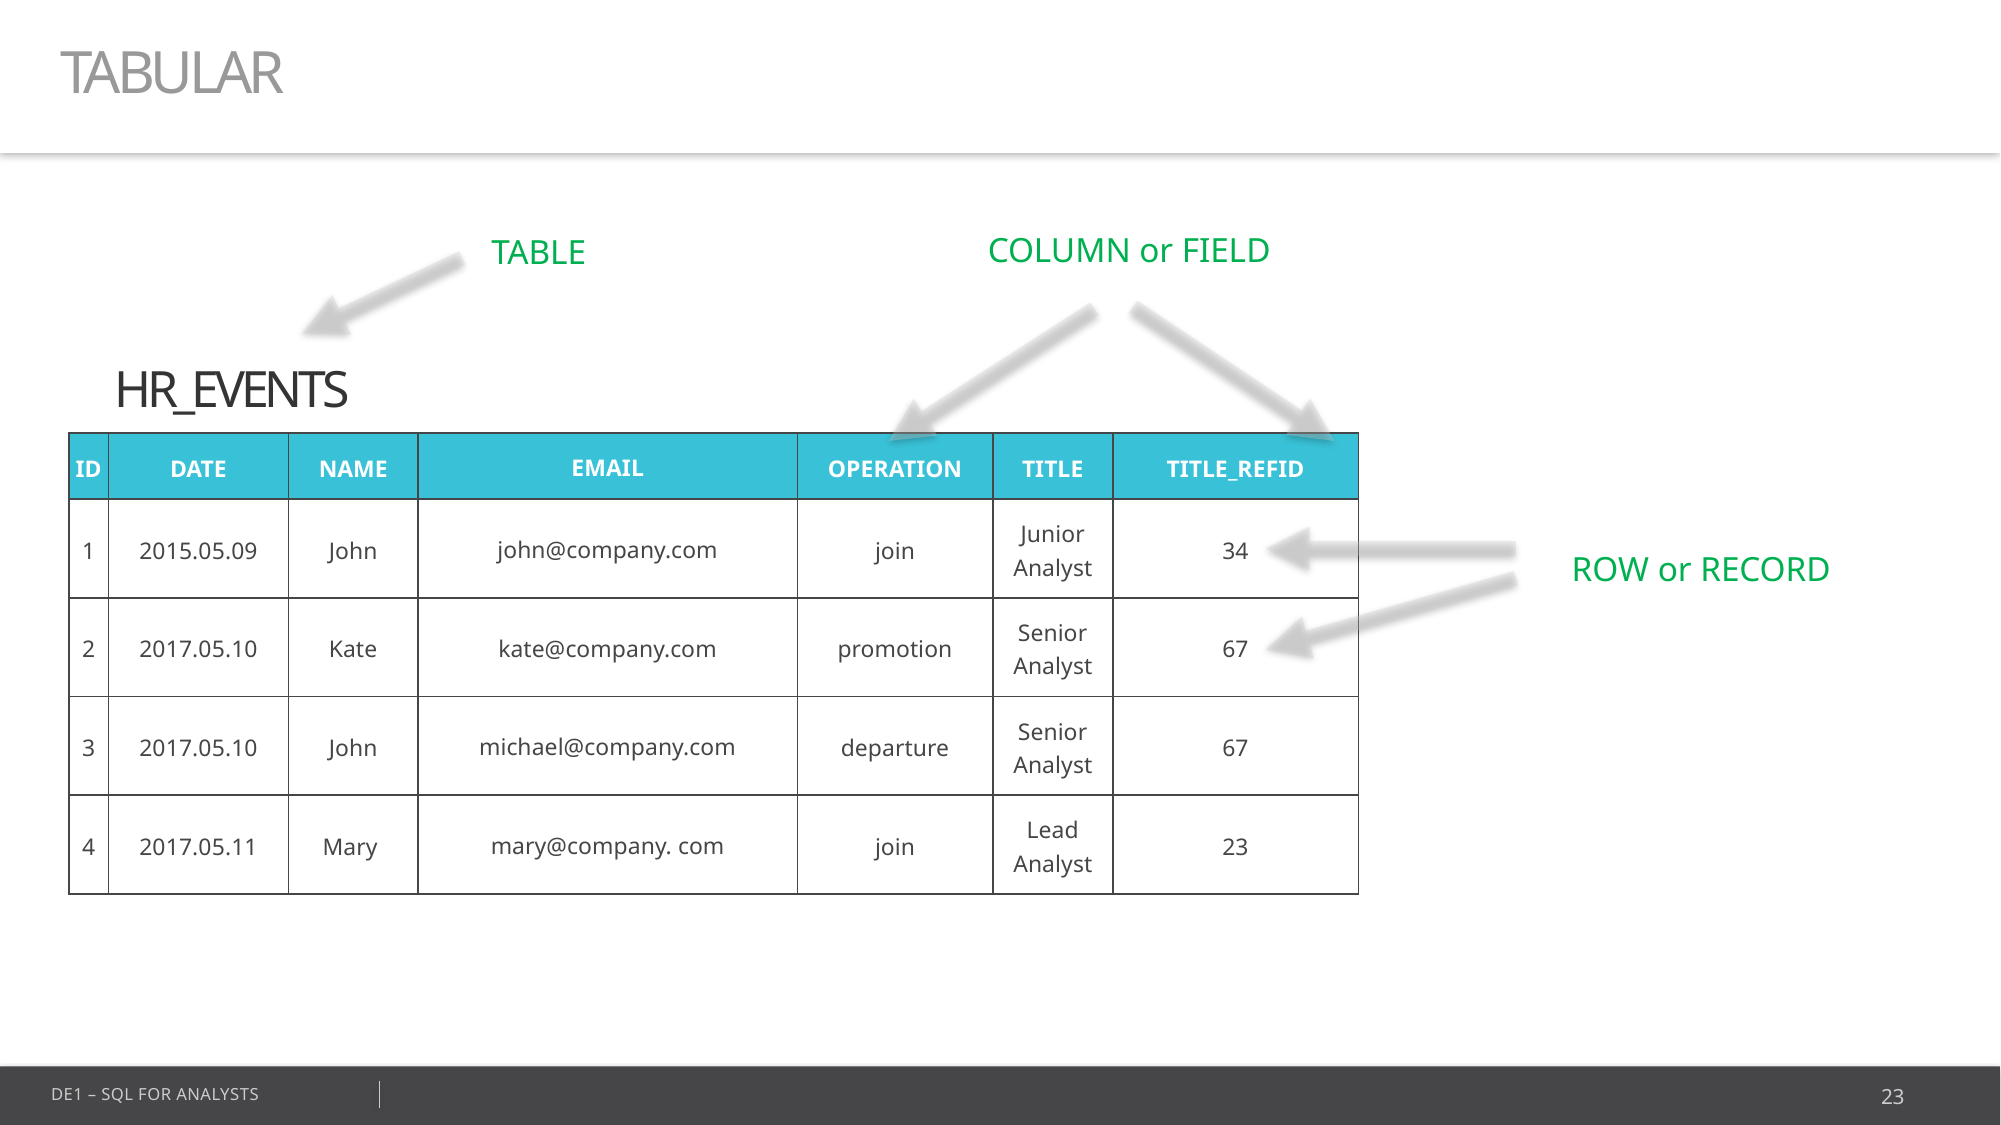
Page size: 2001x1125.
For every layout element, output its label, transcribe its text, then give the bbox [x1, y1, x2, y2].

table_cell 34 [1114, 500, 1358, 597]
table_header NAME [289, 434, 417, 498]
table_cell Senior Analyst [994, 599, 1112, 696]
table_cell 67 [1114, 599, 1358, 696]
table_cell 2 [70, 599, 108, 696]
table_cell mary@company. com [419, 796, 797, 893]
table_cell 1 [70, 500, 108, 597]
table_header ID [70, 434, 108, 498]
table_cell promotion [798, 599, 992, 696]
table_cell 2015.05.09 [109, 500, 288, 597]
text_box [301, 257, 463, 334]
table_cell 2017.05.10 [109, 697, 288, 794]
table_cell john@company.com [419, 500, 797, 597]
list TABULAR [0, 0, 2000, 153]
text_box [1265, 578, 1517, 650]
table_cell kate@company.com [419, 599, 797, 696]
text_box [888, 308, 1095, 442]
table_cell John [289, 697, 417, 794]
table_cell join [798, 500, 992, 597]
table_cell 2017.05.11 [109, 796, 288, 893]
table_cell Kate [289, 599, 417, 696]
table_cell Mary [289, 796, 417, 893]
table_header TITLE_REFID [1114, 434, 1358, 498]
table_header DATE [109, 434, 288, 498]
table_header OPERATION [798, 434, 992, 498]
table_cell John [289, 500, 417, 597]
text_box TABLE [476, 223, 842, 279]
table_cell 23 [1114, 796, 1358, 893]
table_cell join [798, 796, 992, 893]
table_cell 2017.05.10 [109, 599, 288, 696]
table_cell Lead Analyst [994, 796, 1112, 893]
text_box COLUMN or FIELD [973, 221, 1339, 277]
table_cell departure [798, 697, 992, 794]
table_header EMAIL [419, 434, 797, 498]
text_box HR_EVENTS [99, 349, 365, 425]
table_cell michael@company.com [419, 697, 797, 794]
table_header TITLE [994, 434, 1112, 498]
table_cell 3 [70, 697, 108, 794]
text_box ROW or RECORD [1556, 540, 1923, 595]
table_cell Junior Analyst [994, 500, 1112, 597]
table_cell 67 [1114, 697, 1358, 794]
table_cell Senior Analyst [994, 697, 1112, 794]
table_cell 4 [70, 796, 108, 893]
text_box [1132, 306, 1335, 442]
